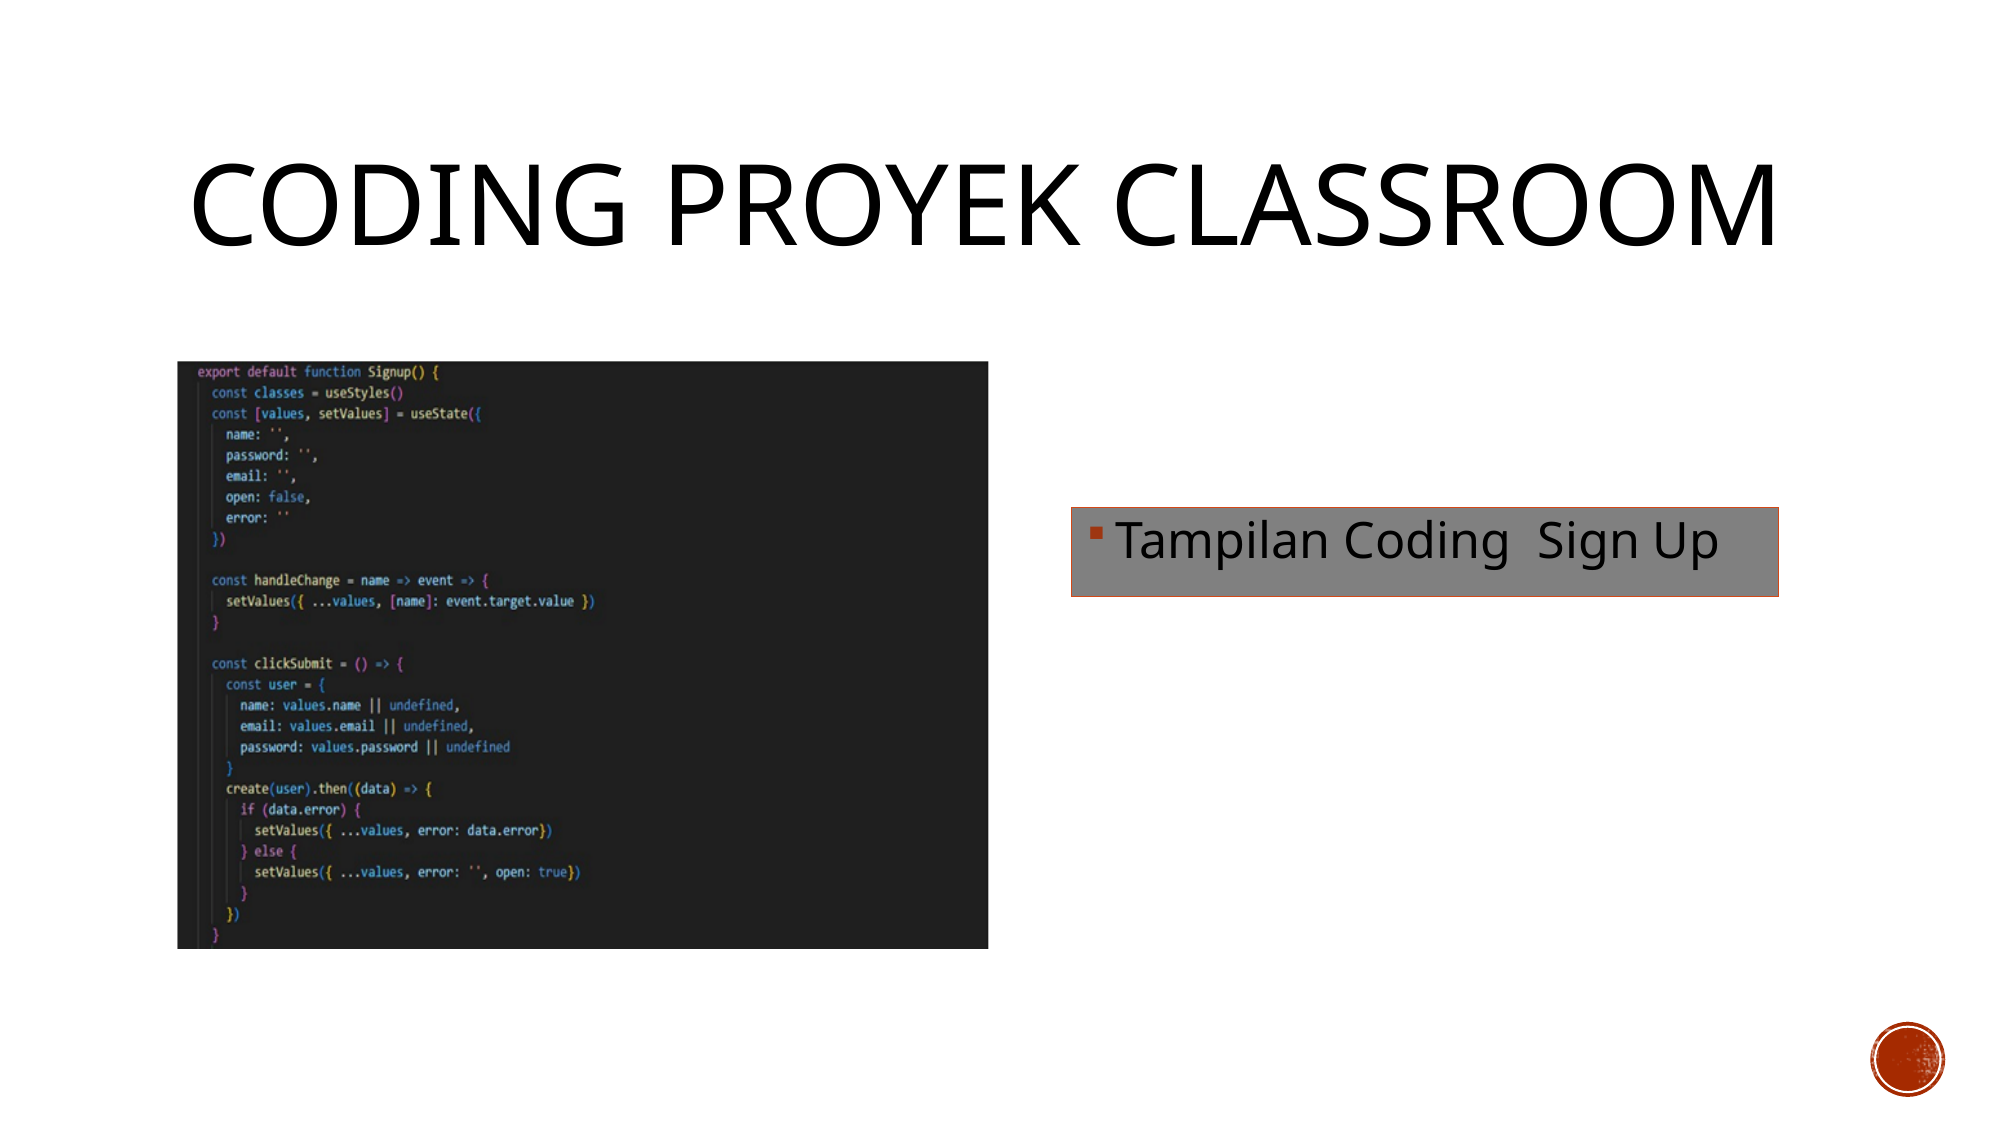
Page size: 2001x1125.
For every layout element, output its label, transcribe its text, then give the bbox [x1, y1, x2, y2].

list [178, 364, 988, 946]
title Coding Proyek classroom [172, 76, 1823, 341]
list Tampilan Coding Sign Up [1071, 507, 1779, 597]
